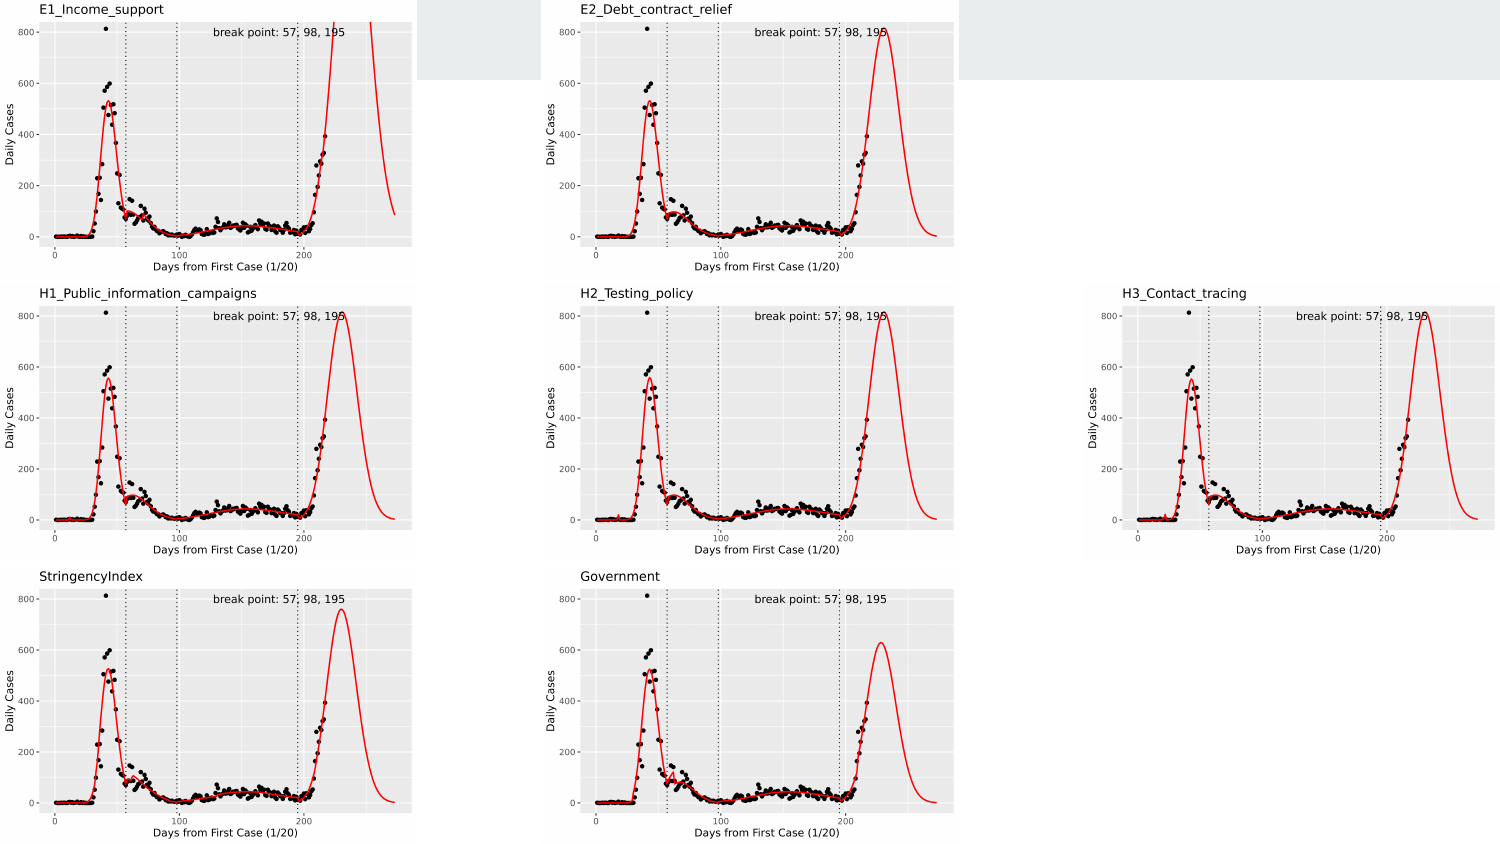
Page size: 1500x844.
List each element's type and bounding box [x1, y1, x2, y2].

picture [541, 282, 959, 561]
picture [541, 0, 959, 278]
picture [541, 565, 959, 844]
picture [1083, 282, 1500, 561]
picture [0, 0, 417, 278]
picture [0, 282, 417, 561]
picture [0, 565, 417, 844]
